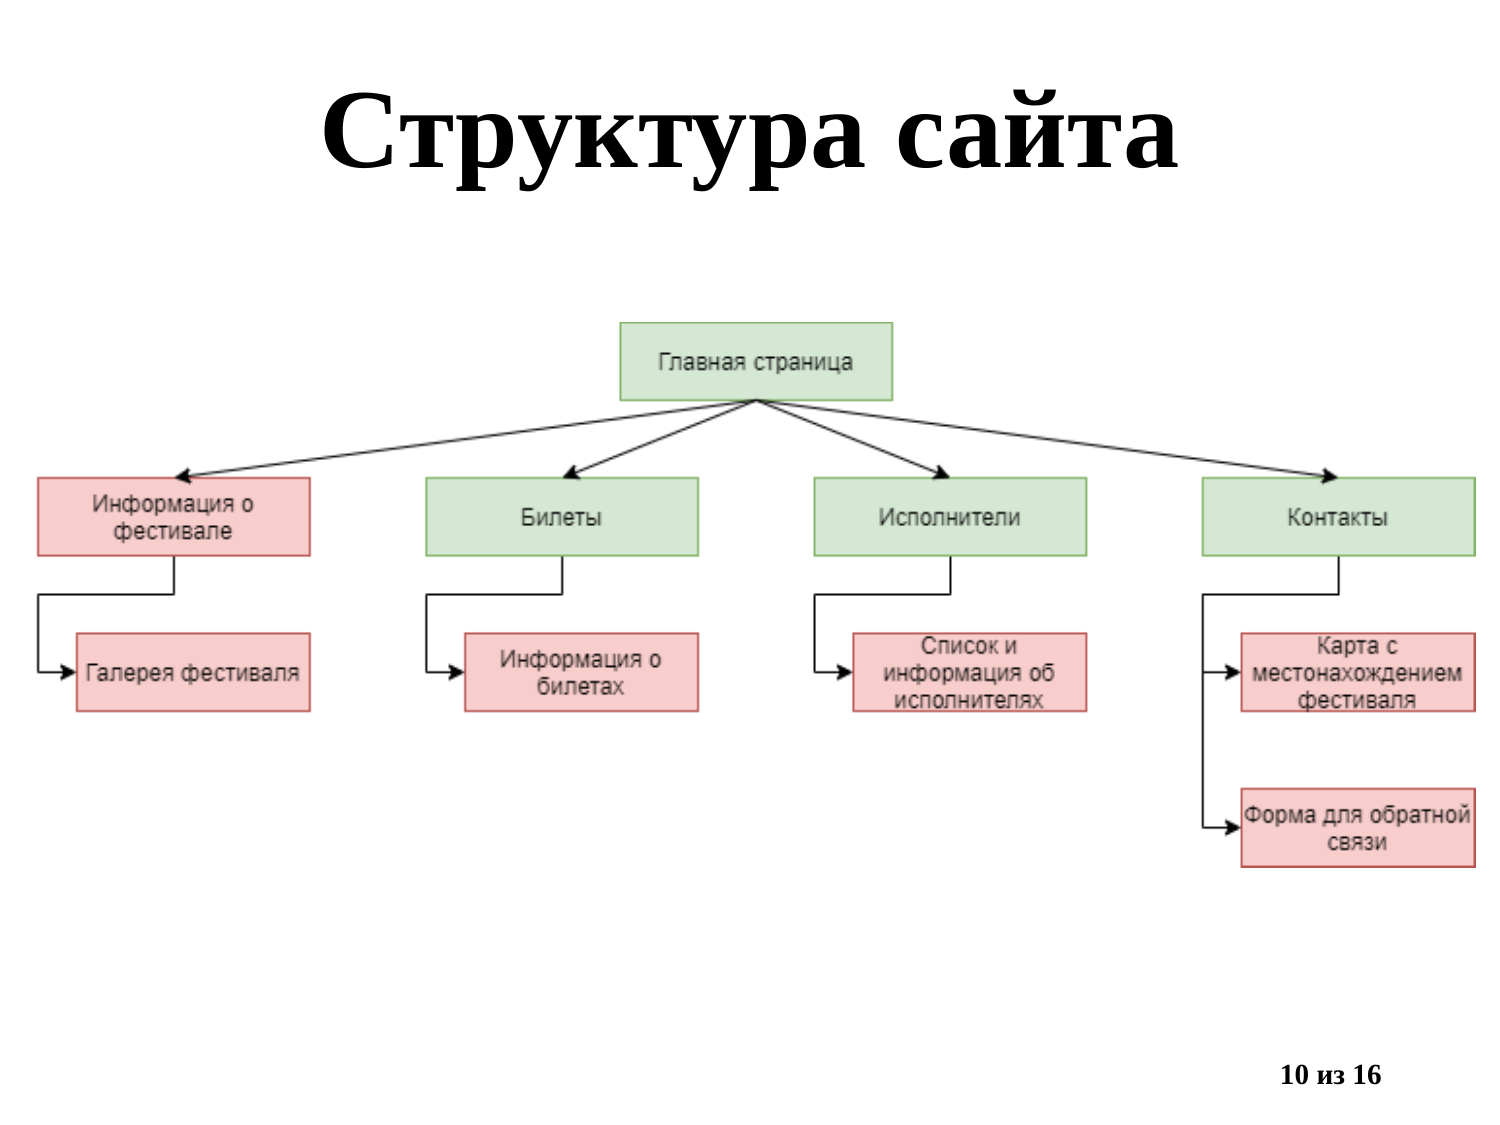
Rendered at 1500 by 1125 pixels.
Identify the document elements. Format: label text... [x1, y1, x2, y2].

slide_number 10 из 16 [1059, 1042, 1397, 1103]
title Структура сайта [103, 22, 1397, 240]
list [24, 322, 1476, 868]
